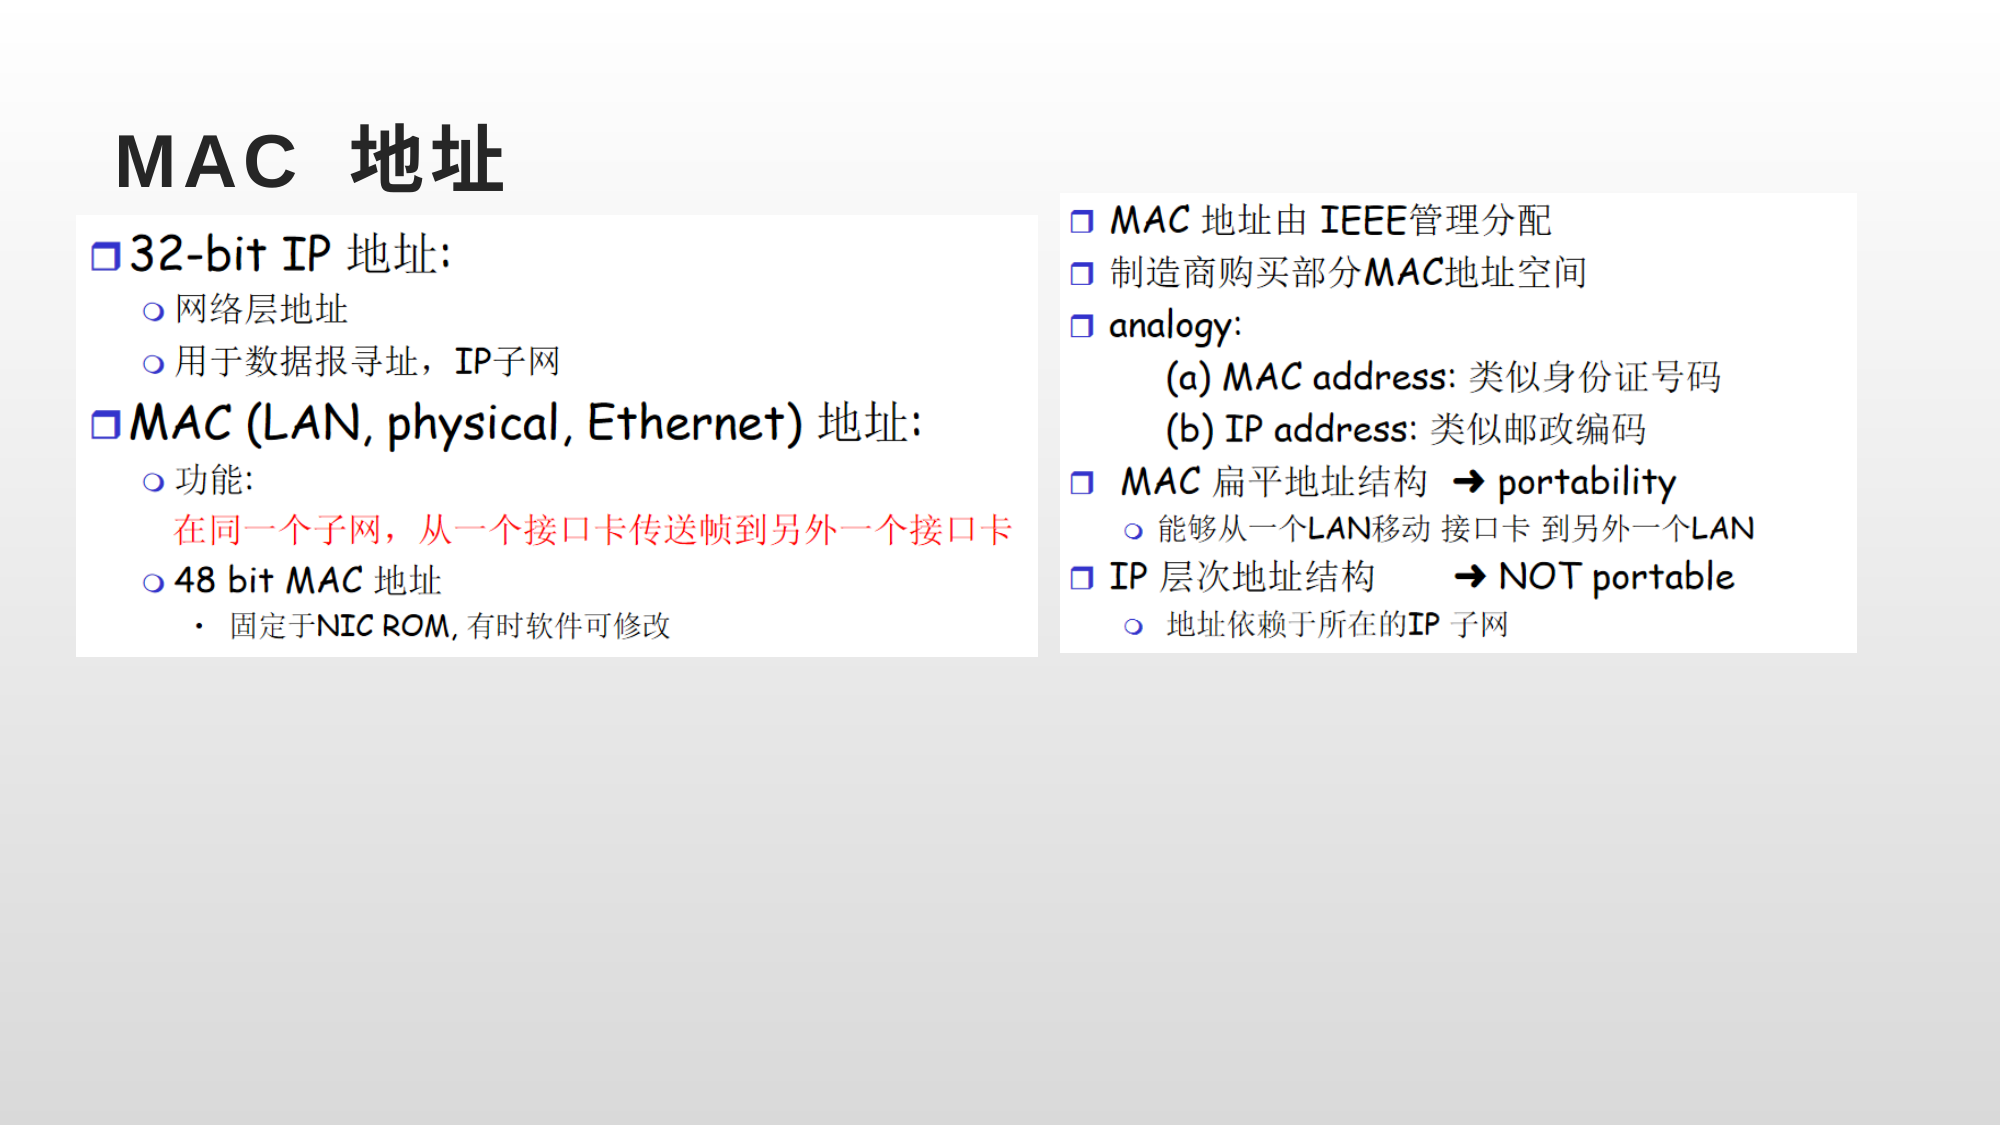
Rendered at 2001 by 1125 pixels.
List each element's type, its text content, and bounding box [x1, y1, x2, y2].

picture [76, 215, 1038, 657]
title MAC 地址 [99, 99, 1900, 216]
picture [1060, 193, 1857, 653]
